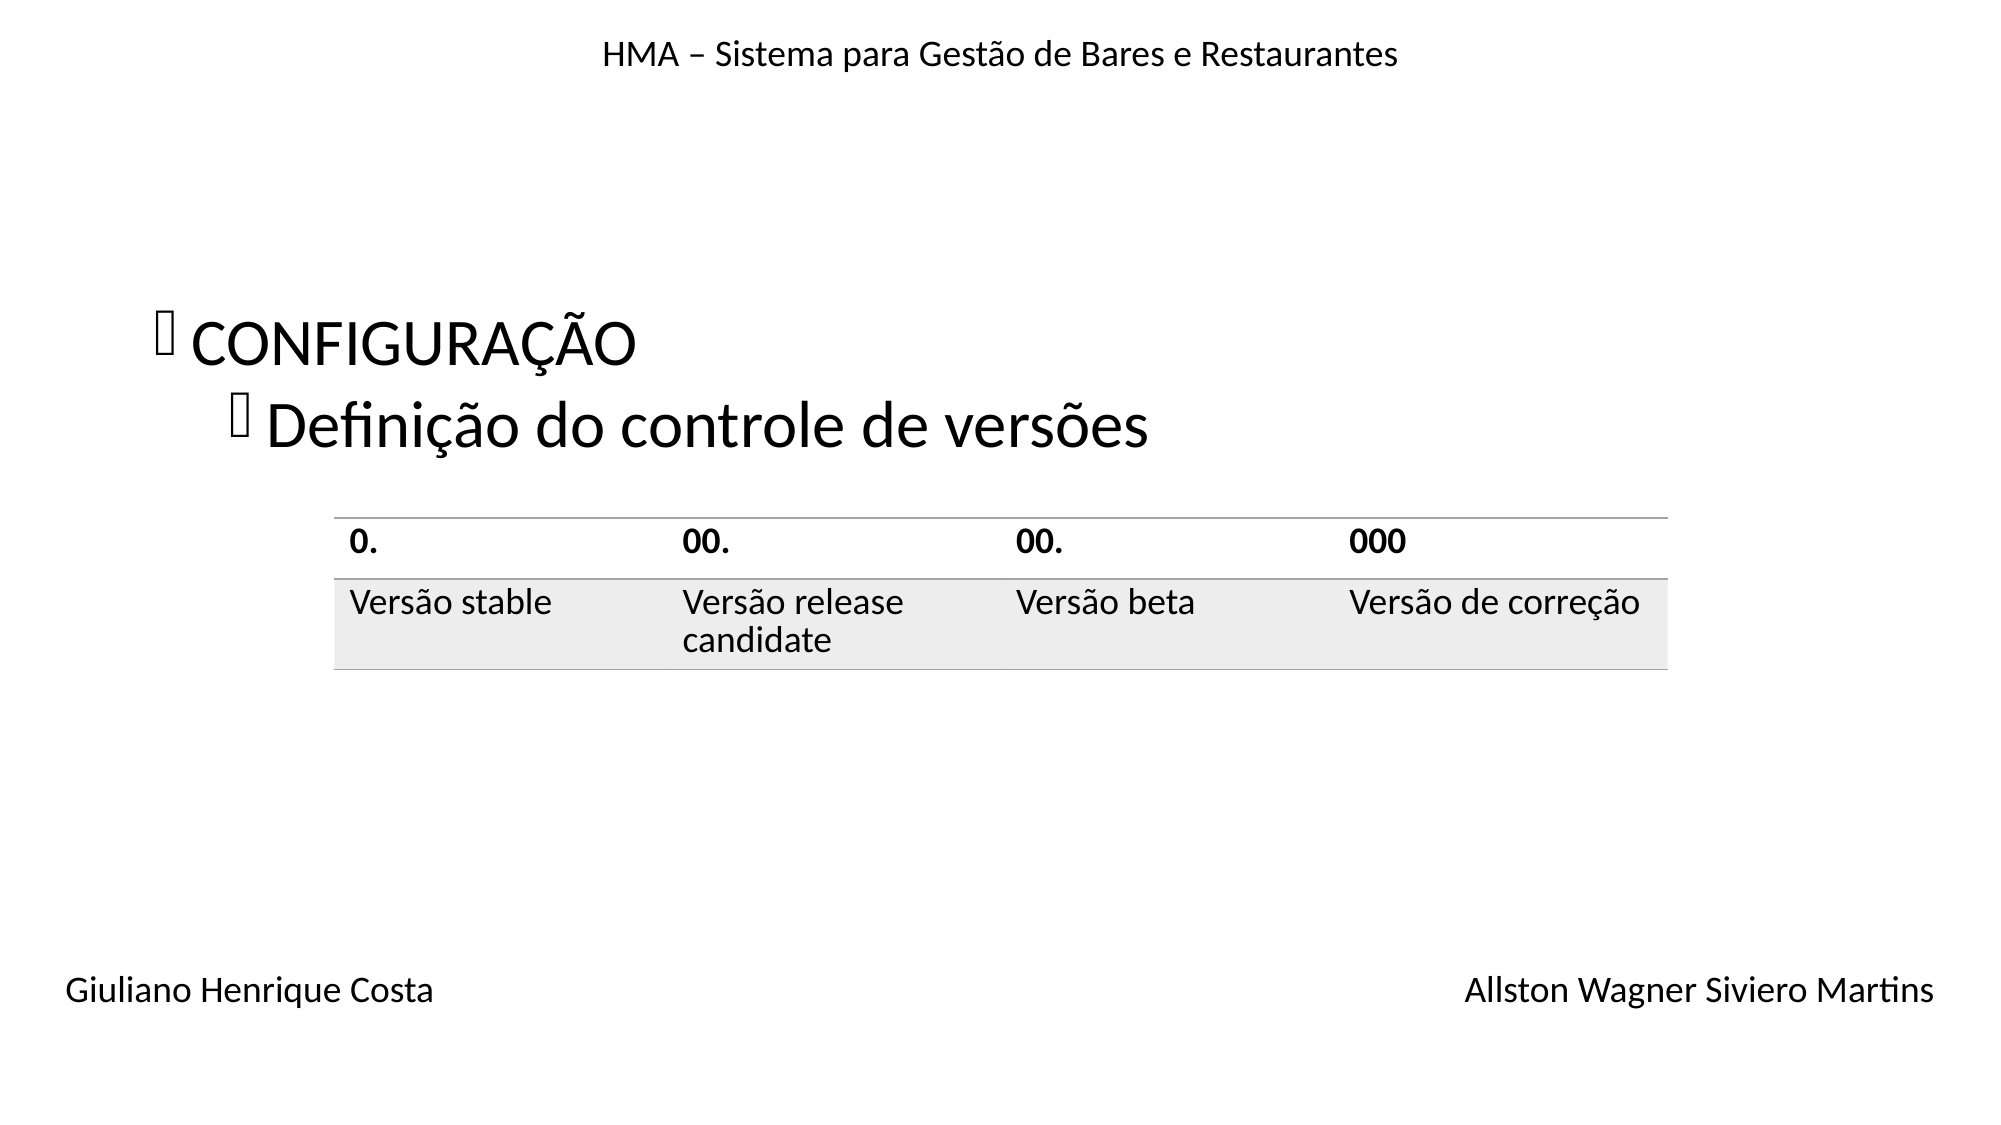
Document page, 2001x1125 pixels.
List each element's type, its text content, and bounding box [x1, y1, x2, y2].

text_box Allston Wagner Siviero Martins [1449, 957, 1950, 1018]
text_box HMA – Sistema para Gestão de Bares e Restaurantes [587, 21, 1415, 82]
table_header 00. [668, 519, 1001, 578]
table_header 00. [1001, 519, 1334, 578]
text_box Giuliano Henrique Costa [50, 957, 450, 1018]
table_cell Versão stable [334, 580, 668, 669]
table_cell Versão de correção [1334, 580, 1668, 669]
table_header 0. [334, 519, 668, 578]
list CONFIGURAÇÃO Definição do controle de versões [138, 299, 1864, 1014]
table_header 000 [1334, 519, 1668, 578]
table_cell Versão beta [1001, 580, 1334, 669]
table_cell Versão release candidate [668, 580, 1001, 669]
